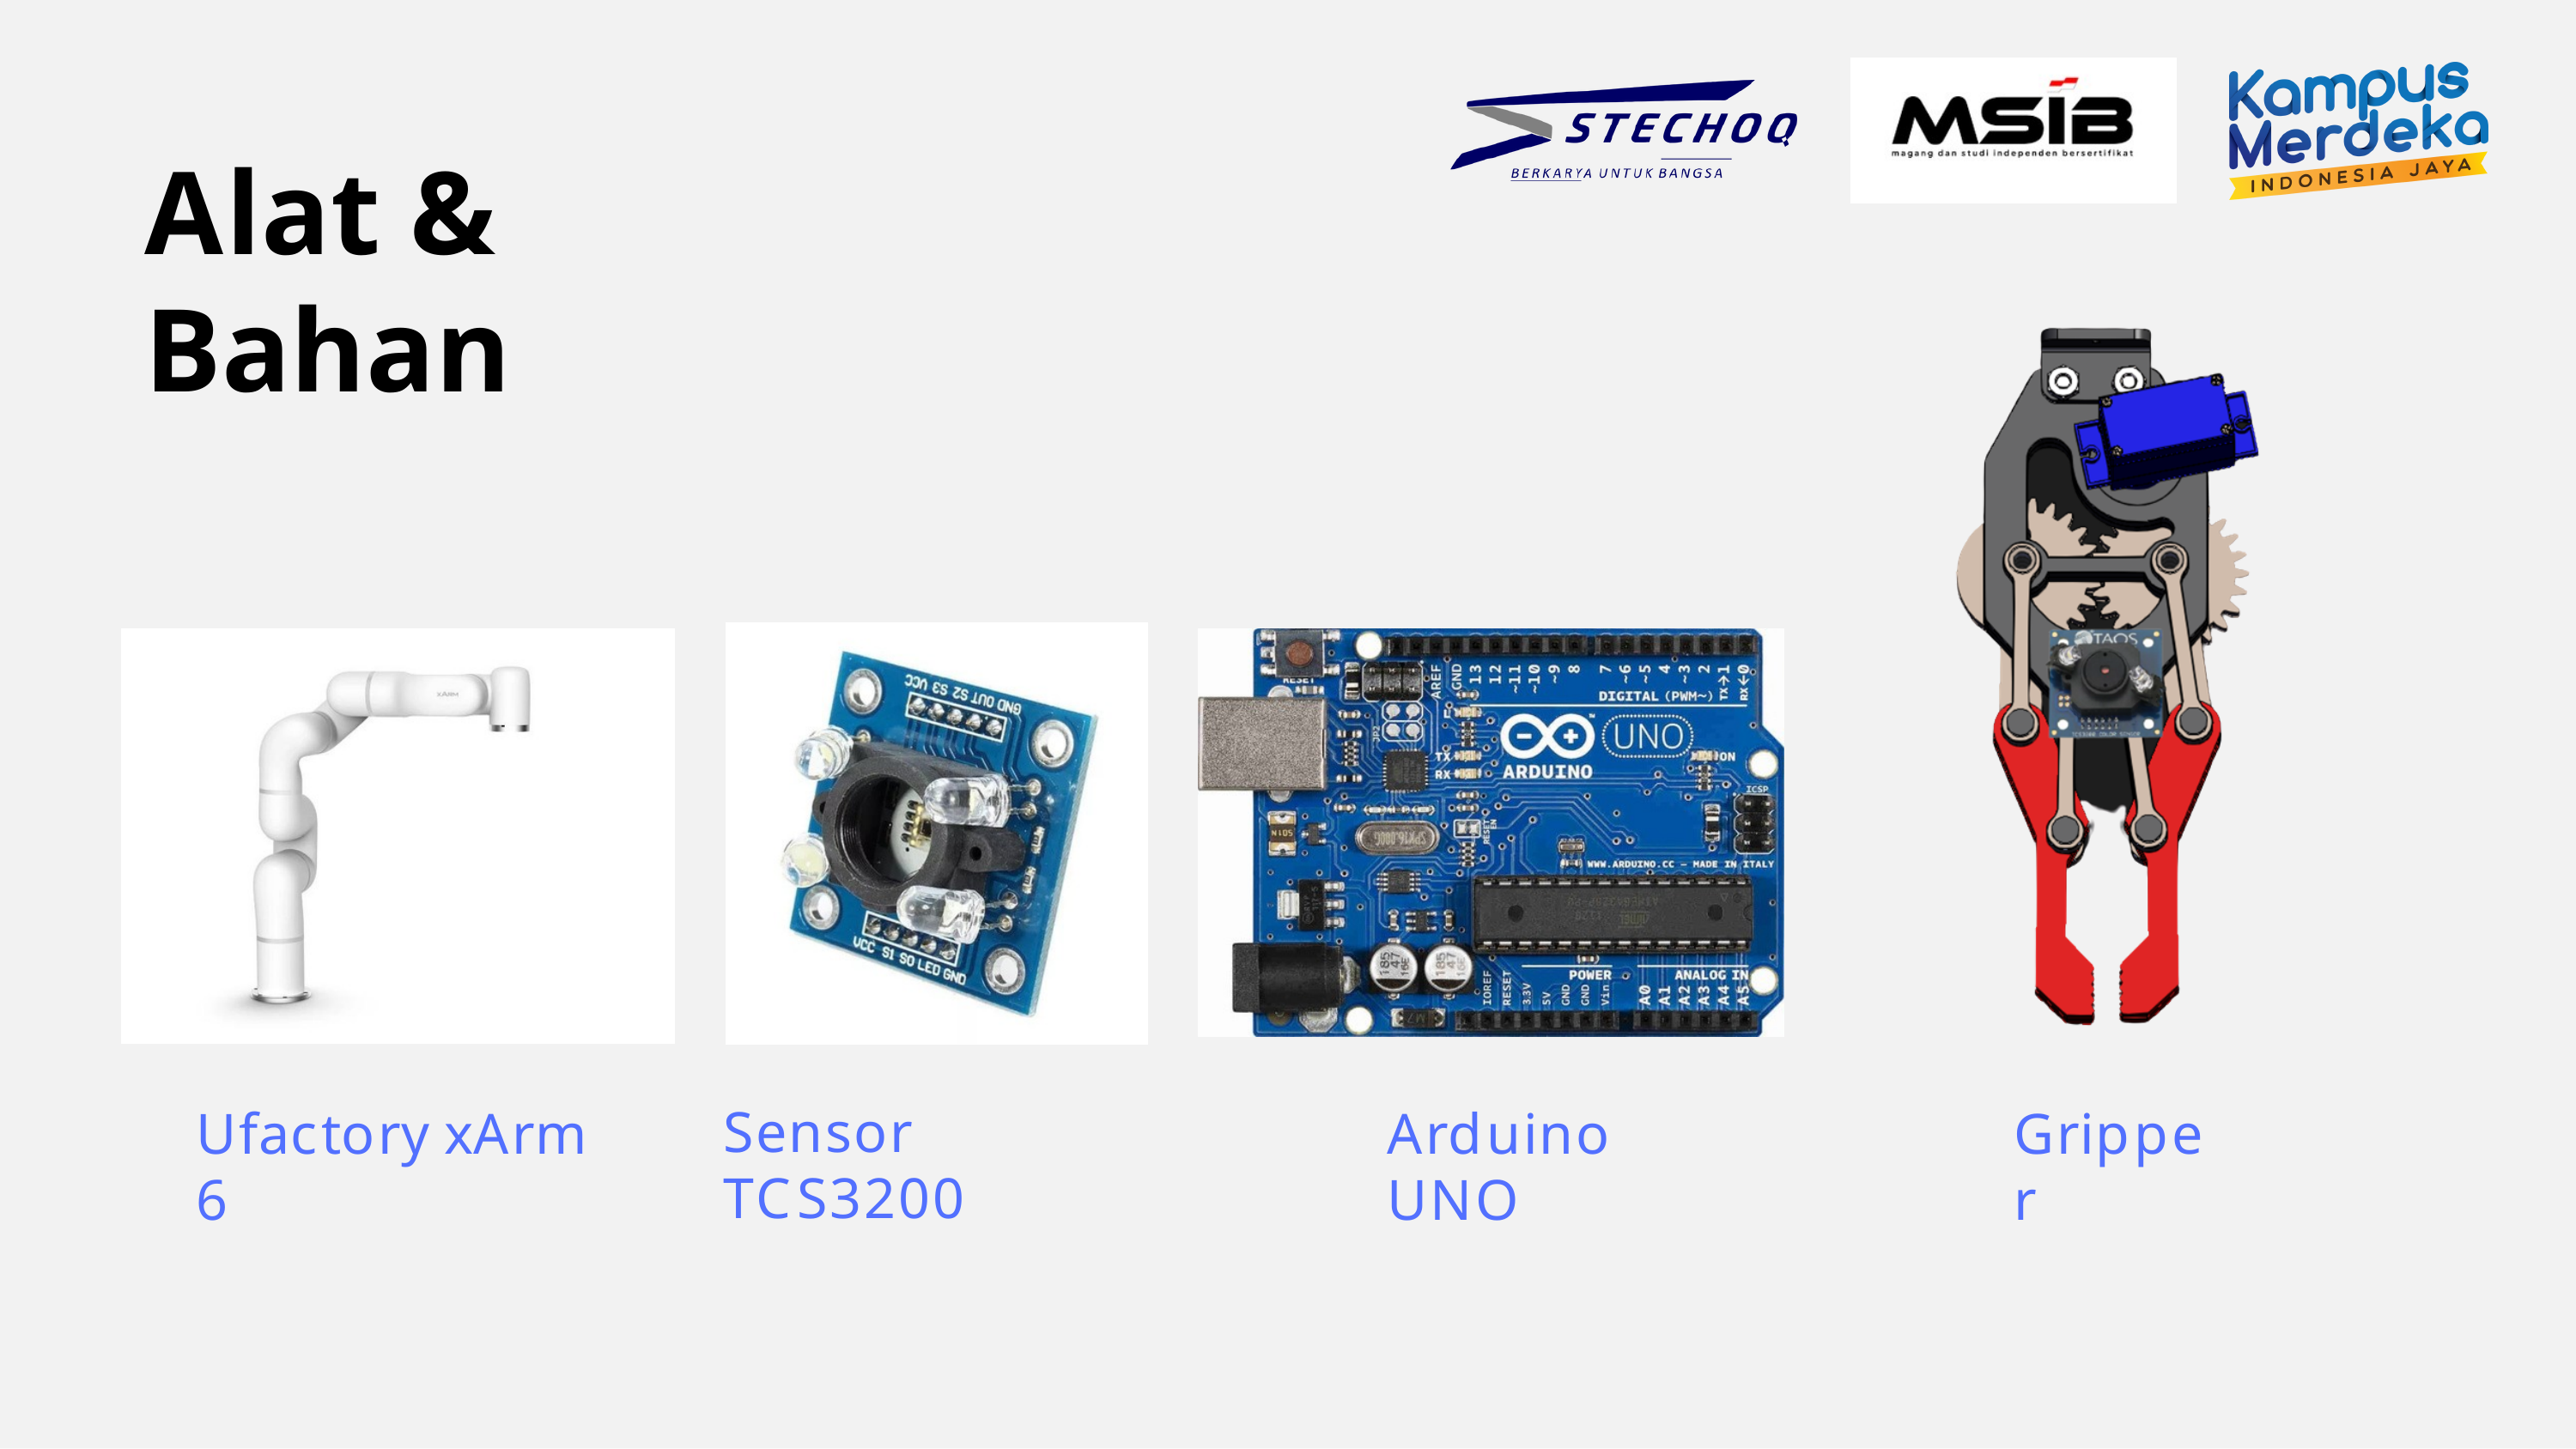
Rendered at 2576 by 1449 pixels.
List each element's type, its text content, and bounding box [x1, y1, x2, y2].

picture [2229, 62, 2488, 200]
text_box Gripper [2012, 1096, 2208, 1232]
text_box Ufactory xArm 6 [194, 1096, 602, 1232]
text_box Sensor TCS3200 [721, 1094, 1152, 1230]
picture [726, 622, 1148, 1045]
title Alat & Bahan [143, 138, 855, 415]
picture [1850, 58, 2177, 203]
text_box Arduino UNO [1385, 1096, 1727, 1232]
picture [1919, 318, 2300, 1047]
picture [1197, 628, 1785, 1037]
picture [121, 628, 675, 1044]
picture [1450, 80, 1797, 181]
